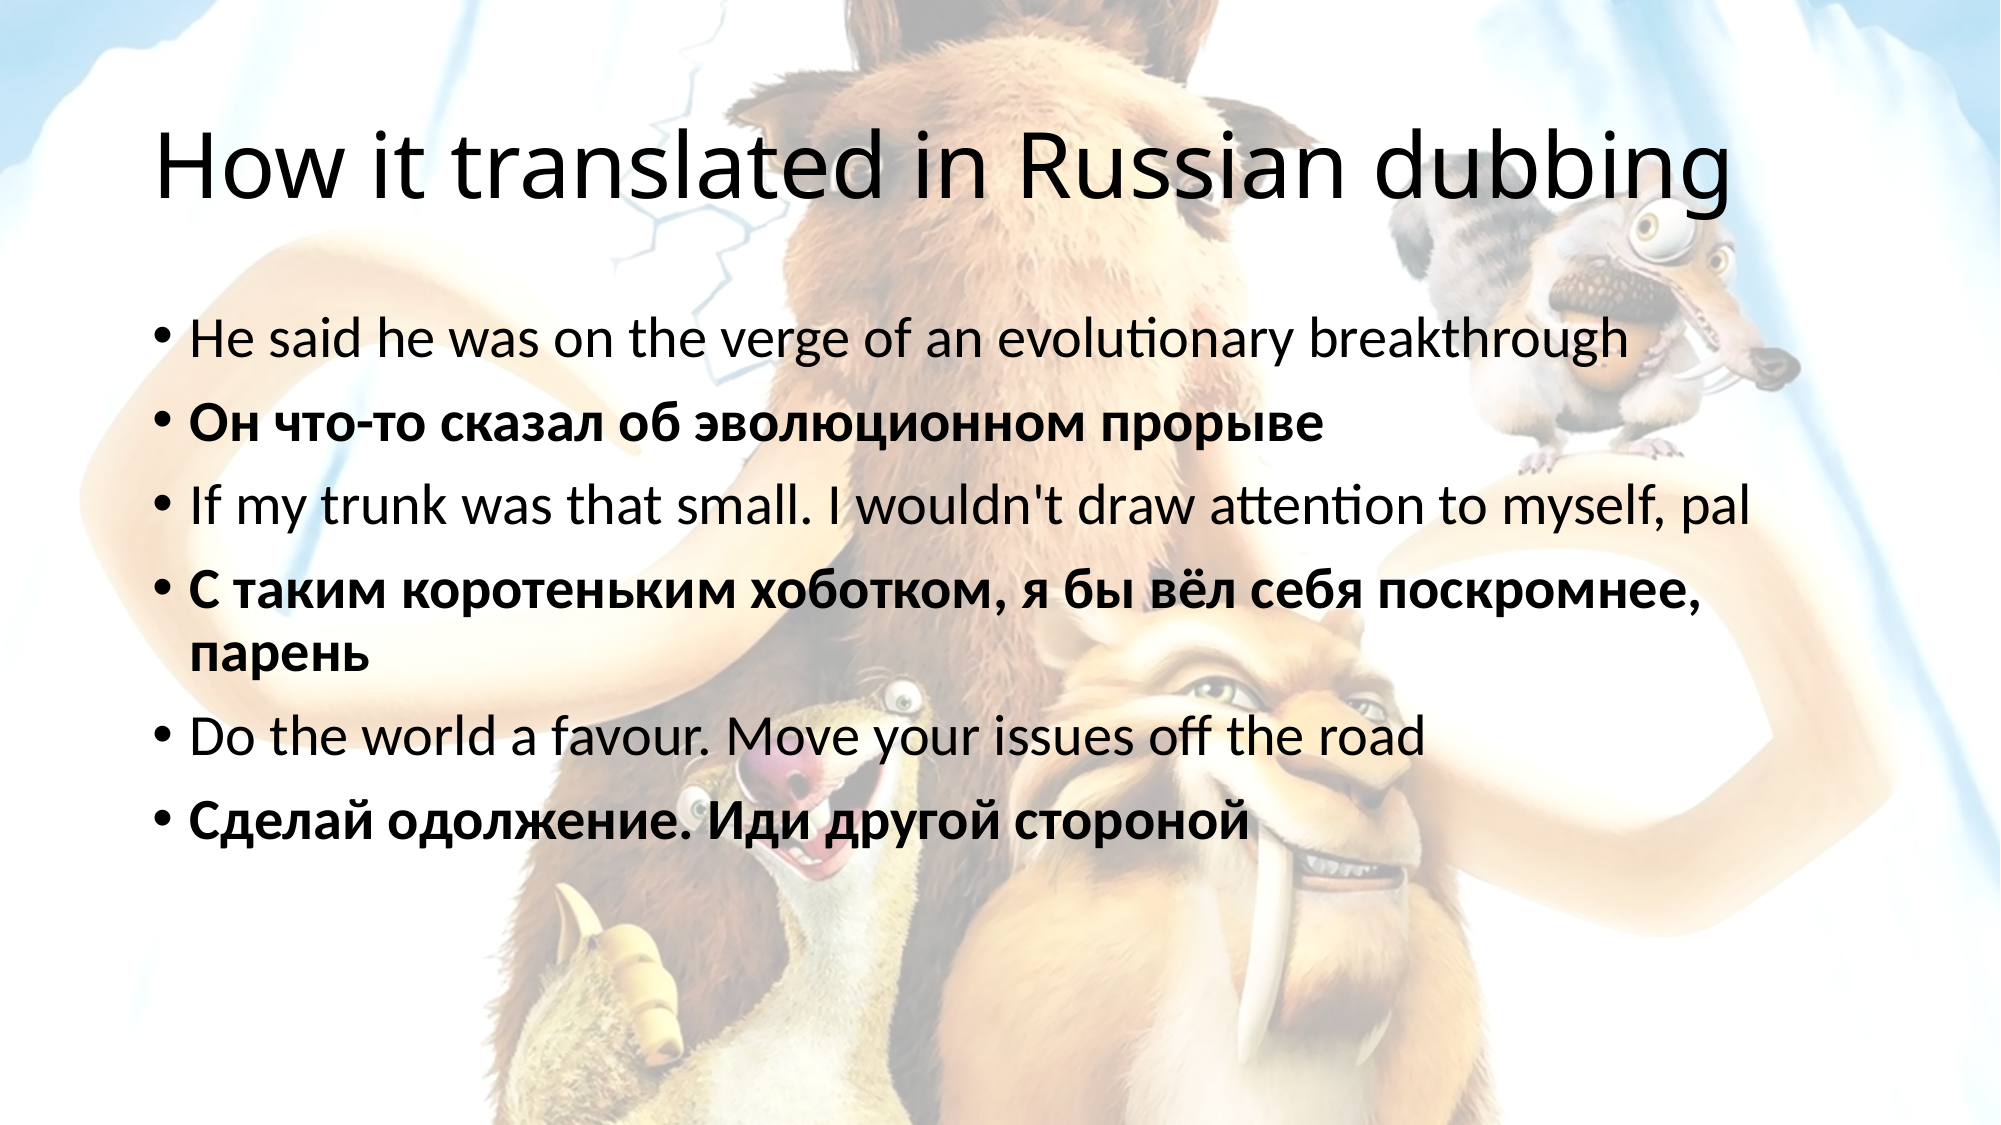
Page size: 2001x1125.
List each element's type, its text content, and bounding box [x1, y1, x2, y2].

list He said he was on the verge of an evolutionary breakthrough Он что-то сказал об эволюционном прорыве If my trunk was that small. I wouldn't draw attention to myself, pal С таким коротеньким хоботком, я бы вёл себя поскромнее, парень Do the world a favour. Move your issues off the road Сделай одолжение. Иди другой стороной [137, 299, 1863, 1014]
title How it translated in Russian dubbing [137, 59, 1863, 278]
